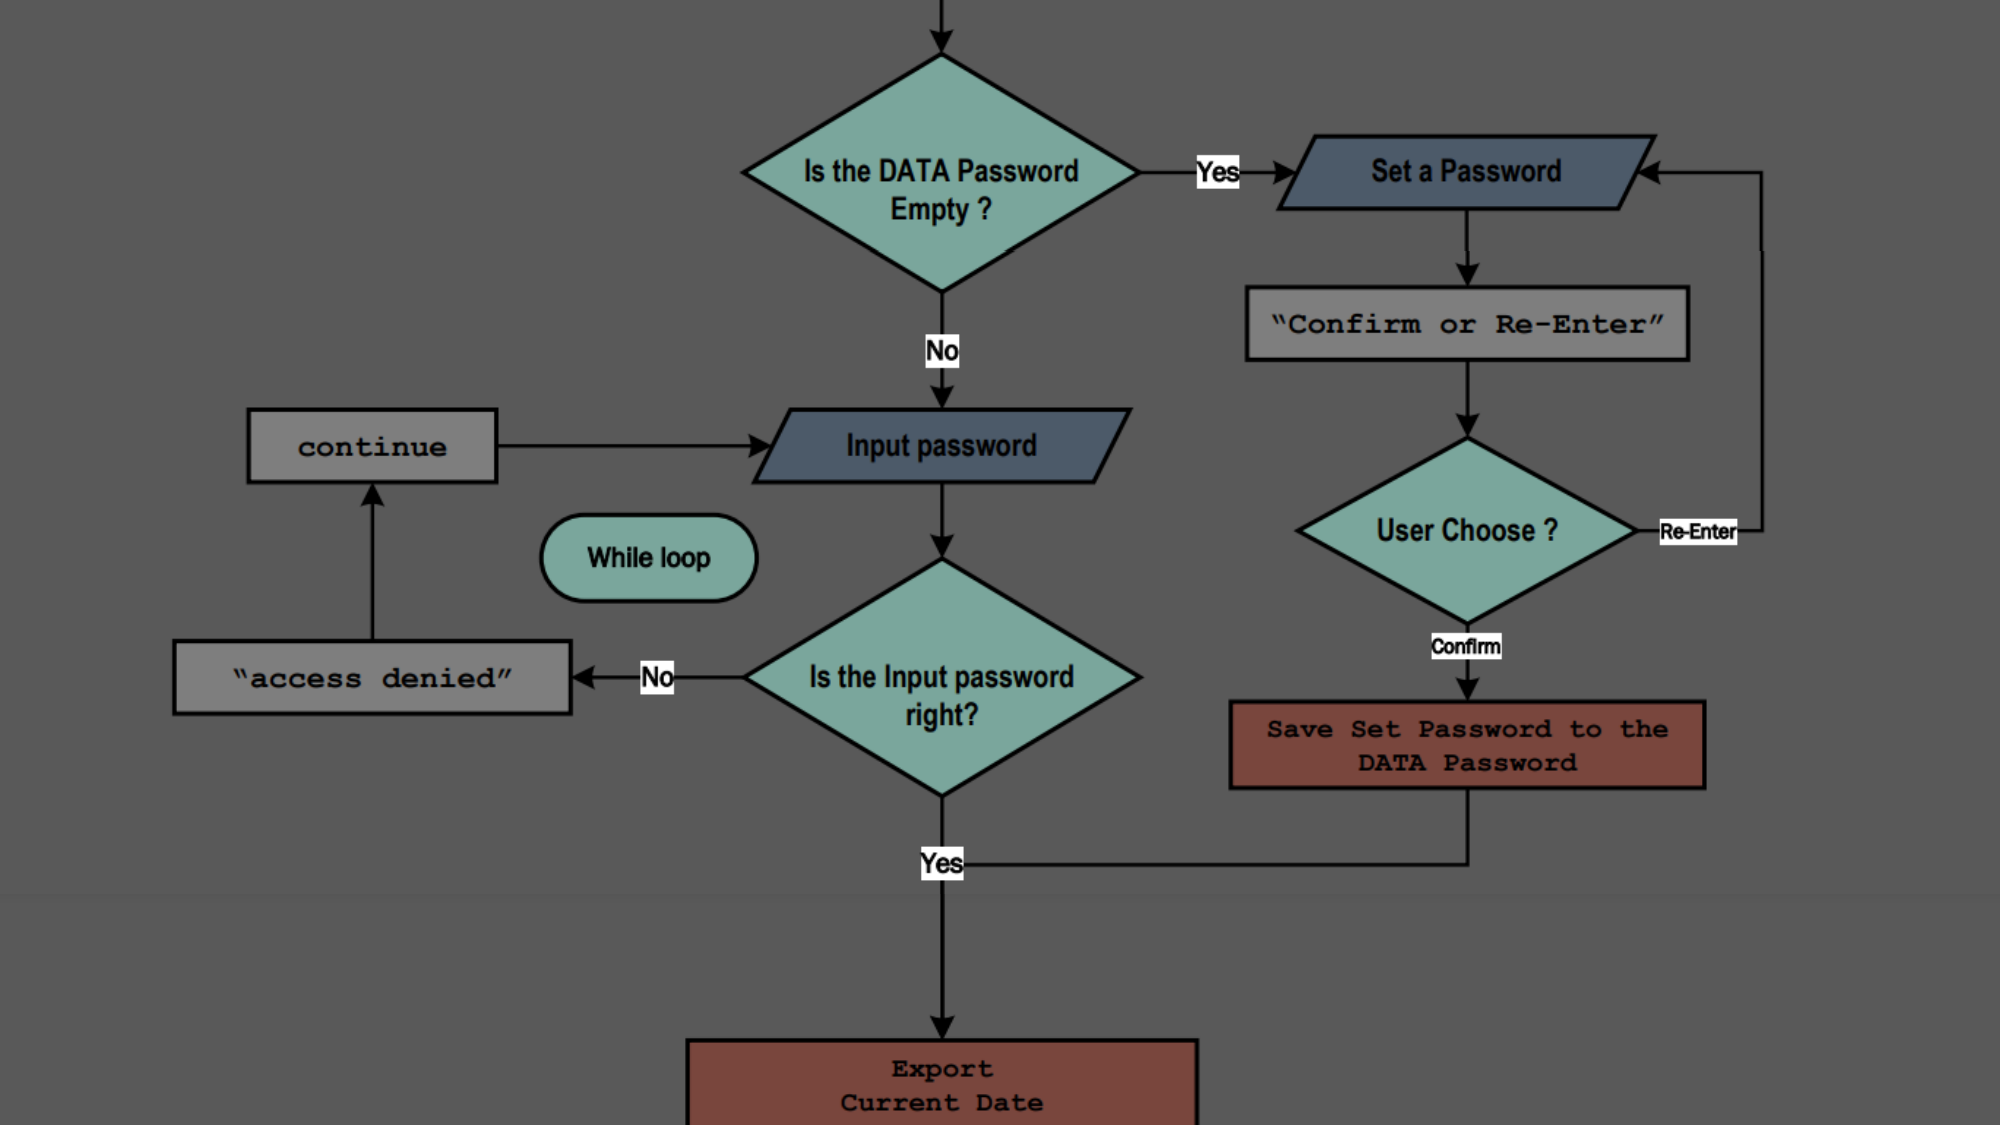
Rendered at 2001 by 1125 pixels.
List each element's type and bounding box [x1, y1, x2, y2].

text_box [0, 0, 2000, 1125]
